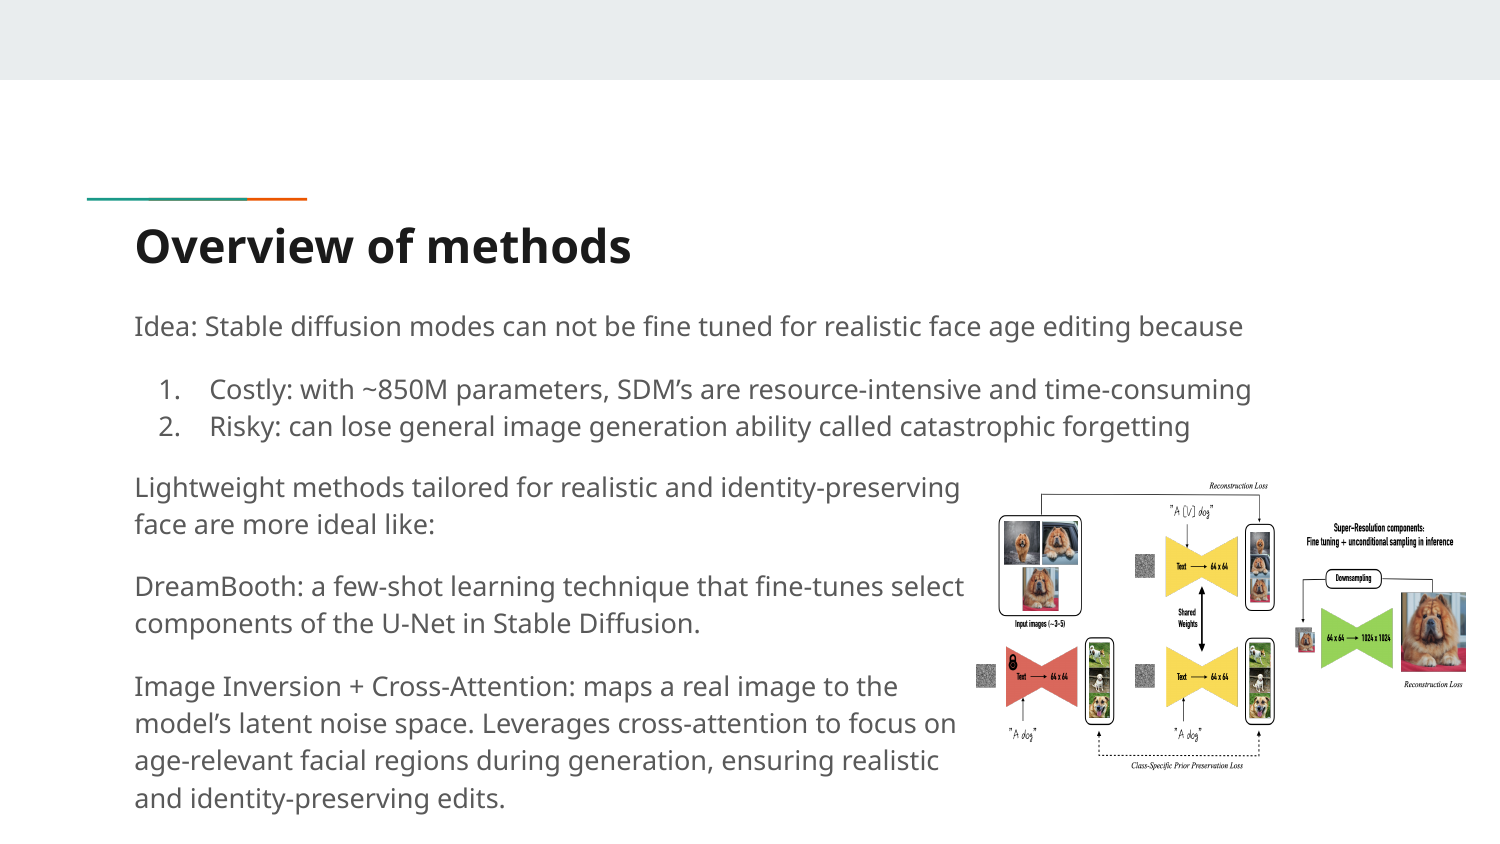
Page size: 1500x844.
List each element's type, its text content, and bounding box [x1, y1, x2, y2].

title Overview of methods [119, 202, 1381, 289]
list Idea: Stable diffusion modes can not be fine tuned for realistic face age editing because Costly: with ~850M parameters, SDM’s are resource-intensive and time-consuming Risky: can lose general image generation ability called catastrophic forgetting [119, 289, 1381, 476]
list Lightweight methods tailored for realistic and identity-preserving face are more ideal like: DreamBooth: a few-shot learning technique that fine-tunes select components of the U-Net in Stable Diffusion. Image Inversion + Cross-Attention: maps a real image to the model’s latent noise space. Leverages cross-attention to focus on age-relevant facial regions during generation, ensuring realistic and identity-preserving edits. [119, 450, 990, 827]
picture [975, 477, 1467, 773]
